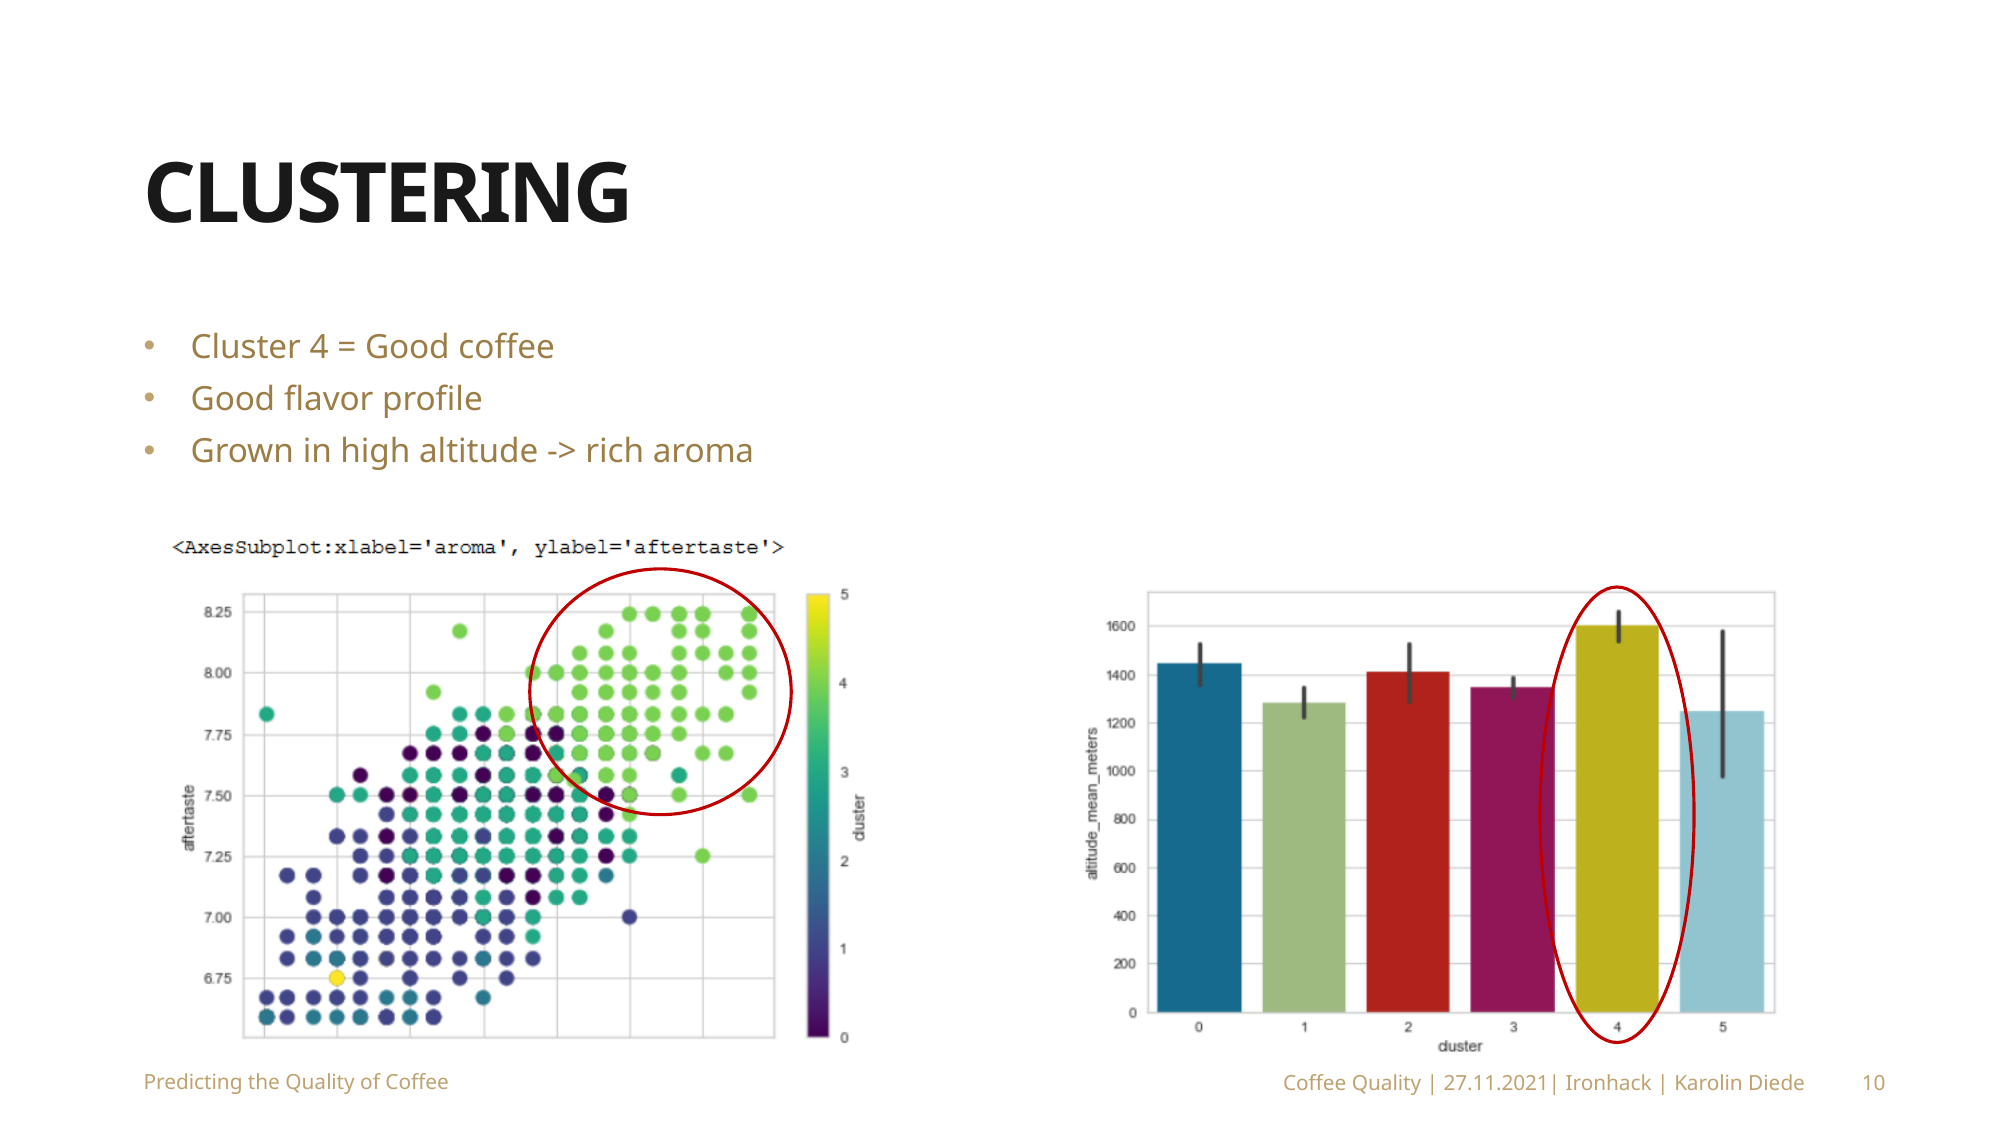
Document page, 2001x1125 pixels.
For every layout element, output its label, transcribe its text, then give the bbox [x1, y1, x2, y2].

footer Predicting the Quality of Coffee [143, 1070, 819, 1096]
picture [165, 536, 874, 1063]
title Clustering [143, 149, 1670, 241]
picture [1080, 578, 1789, 1063]
list Cluster 4 = Good coffee Good flavor profile Grown in high altitude -> rich aroma [143, 324, 1857, 1004]
